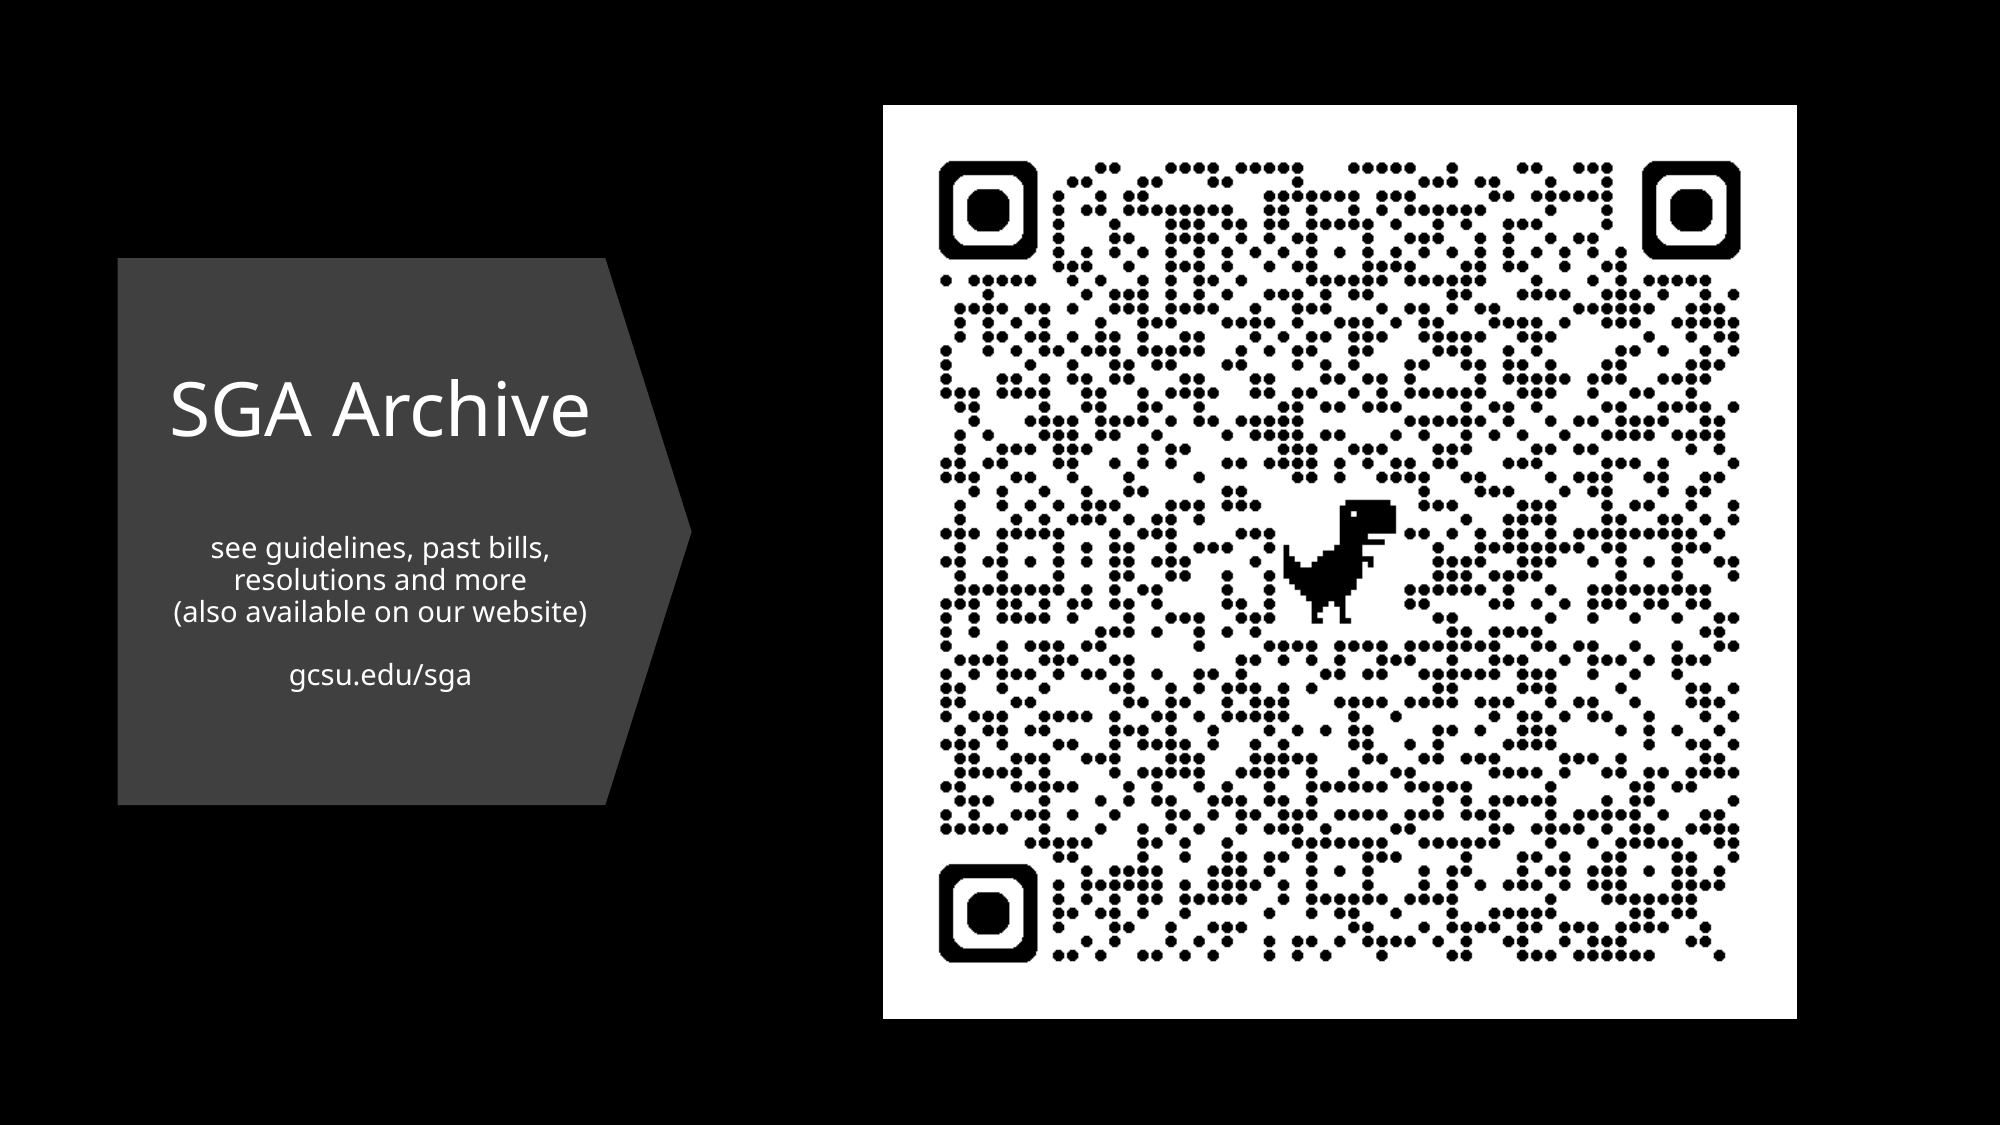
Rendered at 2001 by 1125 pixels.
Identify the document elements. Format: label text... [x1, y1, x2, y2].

title SGA Archive see guidelines, past bills, resolutions and more (also available on our website) gcsu.edu/sga [147, 322, 614, 741]
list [883, 105, 1797, 1020]
text_box [116, 257, 693, 807]
